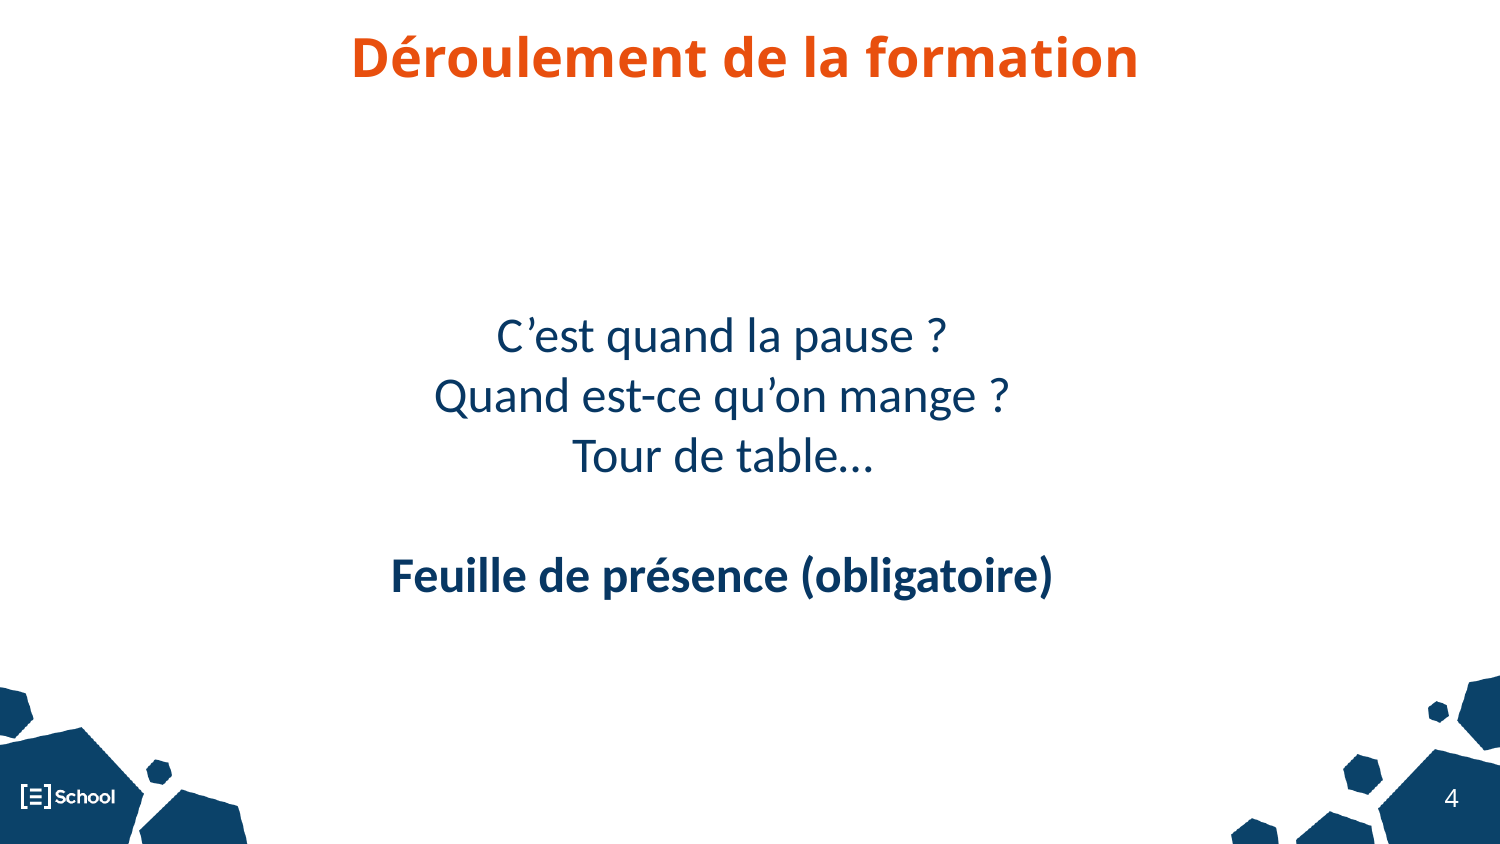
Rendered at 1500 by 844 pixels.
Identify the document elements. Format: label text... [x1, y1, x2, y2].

title Déroulement de la formation [24, 8, 1467, 165]
list C’est quand la pause ? Quand est-ce qu’on mange ? Tour de table… Feuille de présence (obligatoire) [20, 175, 1426, 731]
picture [0, 0, 1500, 844]
slide_number ‹#› [1383, 767, 1474, 832]
